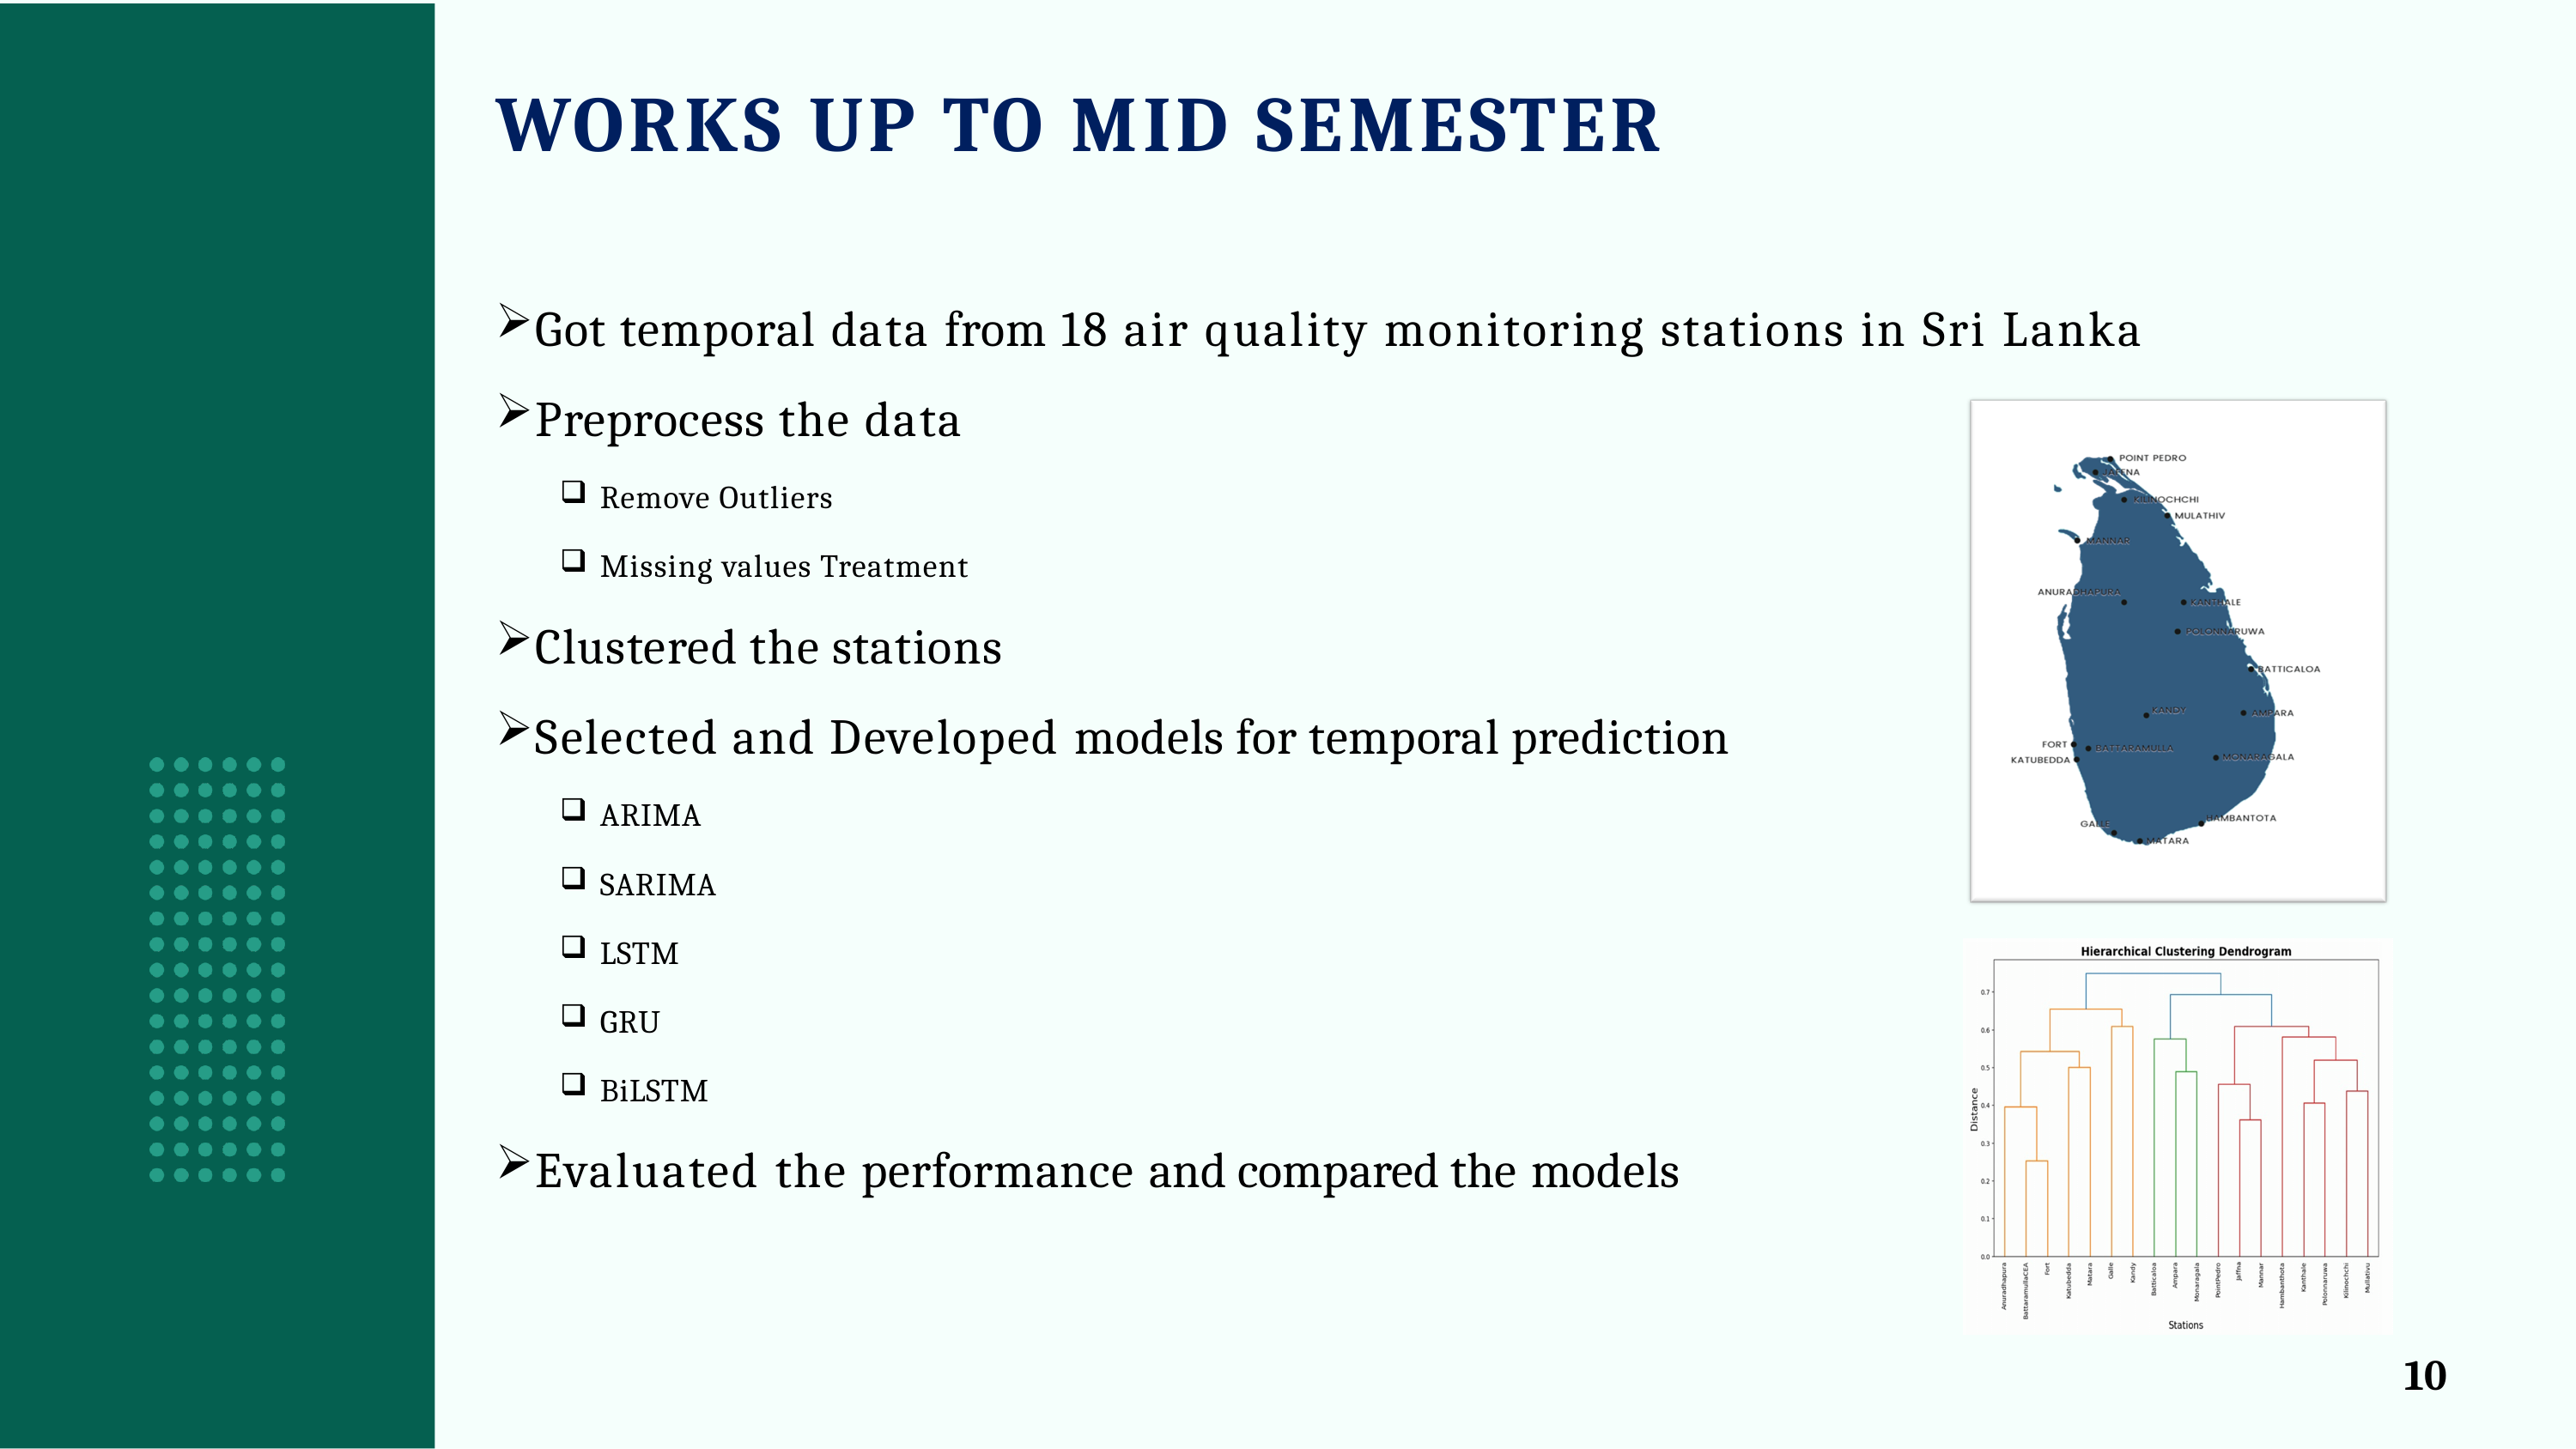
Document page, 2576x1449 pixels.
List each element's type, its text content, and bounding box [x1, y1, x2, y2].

list Got temporal data from 18 air quality monitoring stations in Sri Lanka Preprocess the data Remove Outliers Missing values Treatment Clustered the stations Selected and Developed models for temporal prediction ARIMA SARIMA LSTM GRU BiLSTM Evaluated the performance and compared the models [494, 197, 2393, 1449]
slide_number 10 [2393, 1347, 2447, 1399]
picture [1963, 938, 2393, 1335]
title WORKS UP TO MID SEMESTER [494, 70, 2287, 197]
picture [1963, 393, 2393, 909]
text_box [0, 3, 435, 1449]
